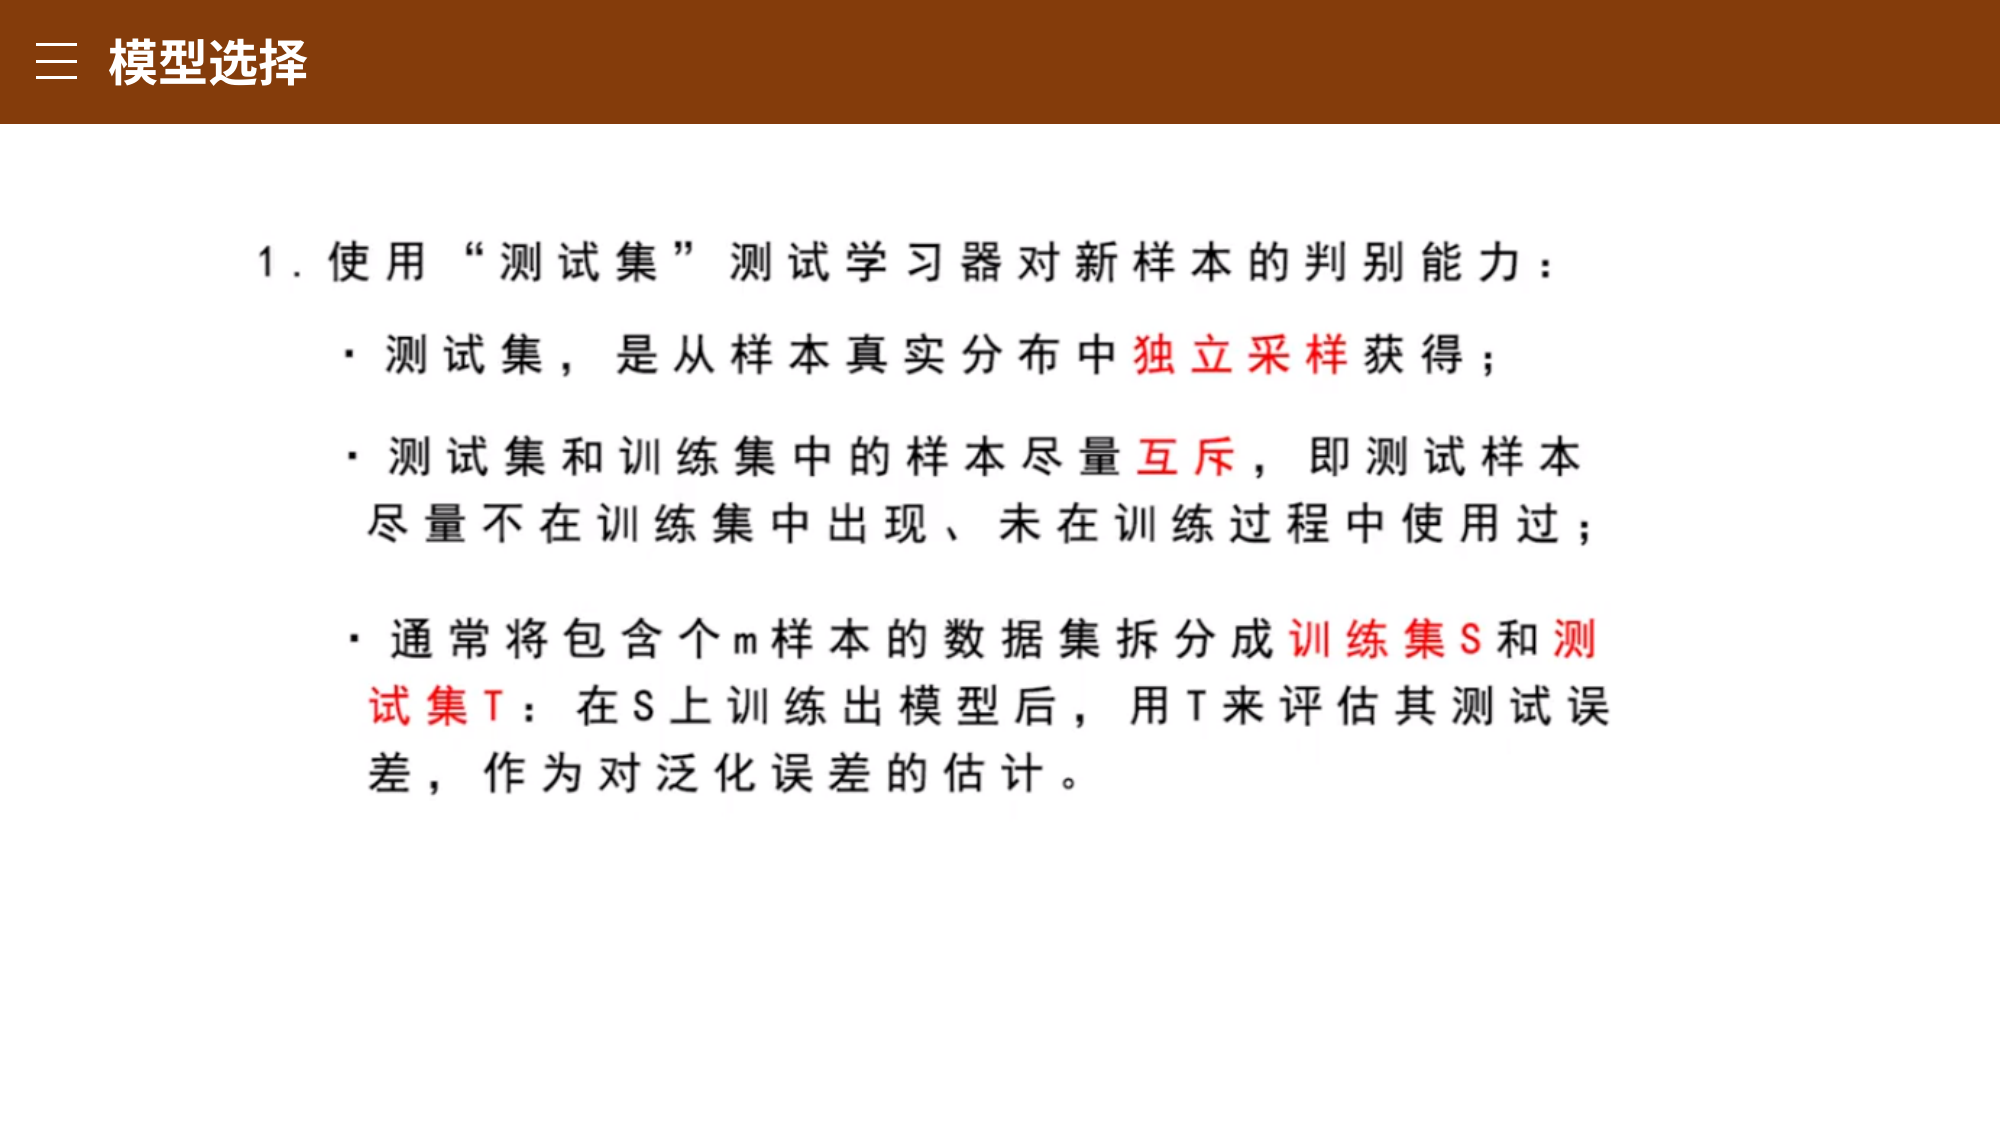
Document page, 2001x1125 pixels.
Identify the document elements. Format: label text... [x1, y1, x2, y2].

text_box 模型选择 [0, 0, 2000, 124]
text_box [36, 44, 78, 78]
picture [232, 211, 1646, 837]
